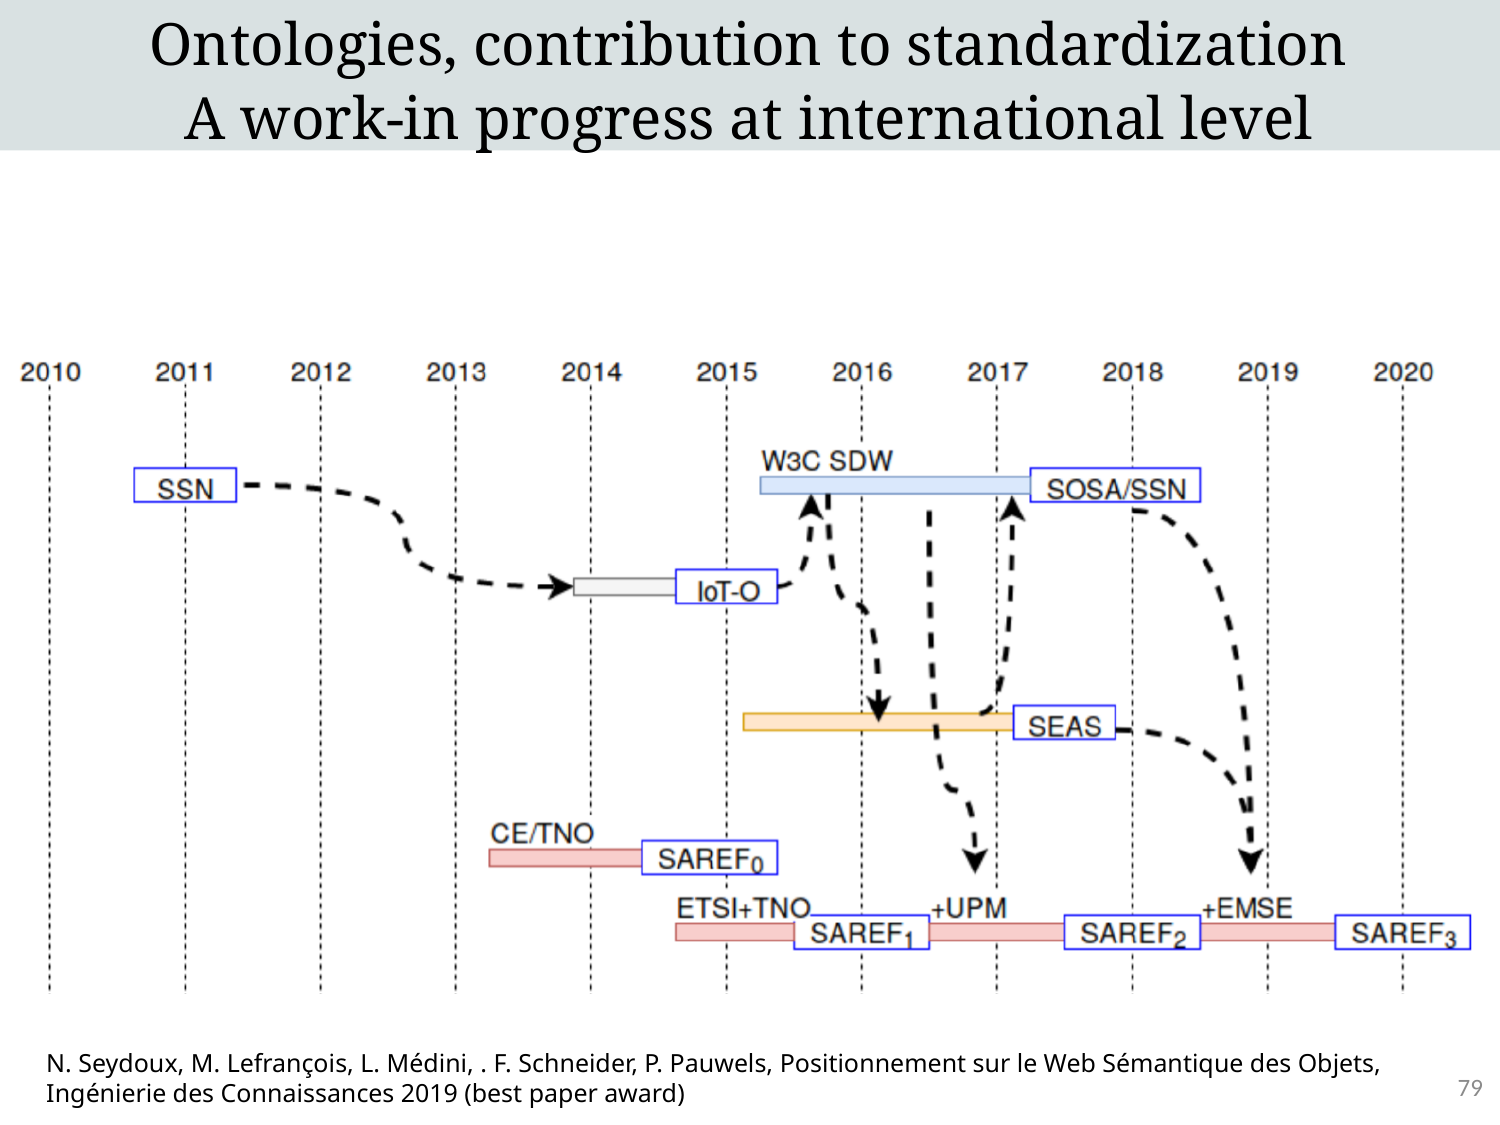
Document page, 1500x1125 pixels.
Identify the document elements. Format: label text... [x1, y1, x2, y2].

slide_number 79 [1376, 1053, 1484, 1120]
text_box N. Seydoux, M. Lefrançois, L. Médini, . F. Schneider, P. Pauwels, Positionnement sur le Web Sémantique des Objets, Ingénierie des Connaissances 2019 (best paper award) [31, 1040, 1466, 1115]
picture [11, 353, 1484, 994]
list Ontologies, contribution to standardization A work-in progress at international level [14, 6, 1484, 132]
